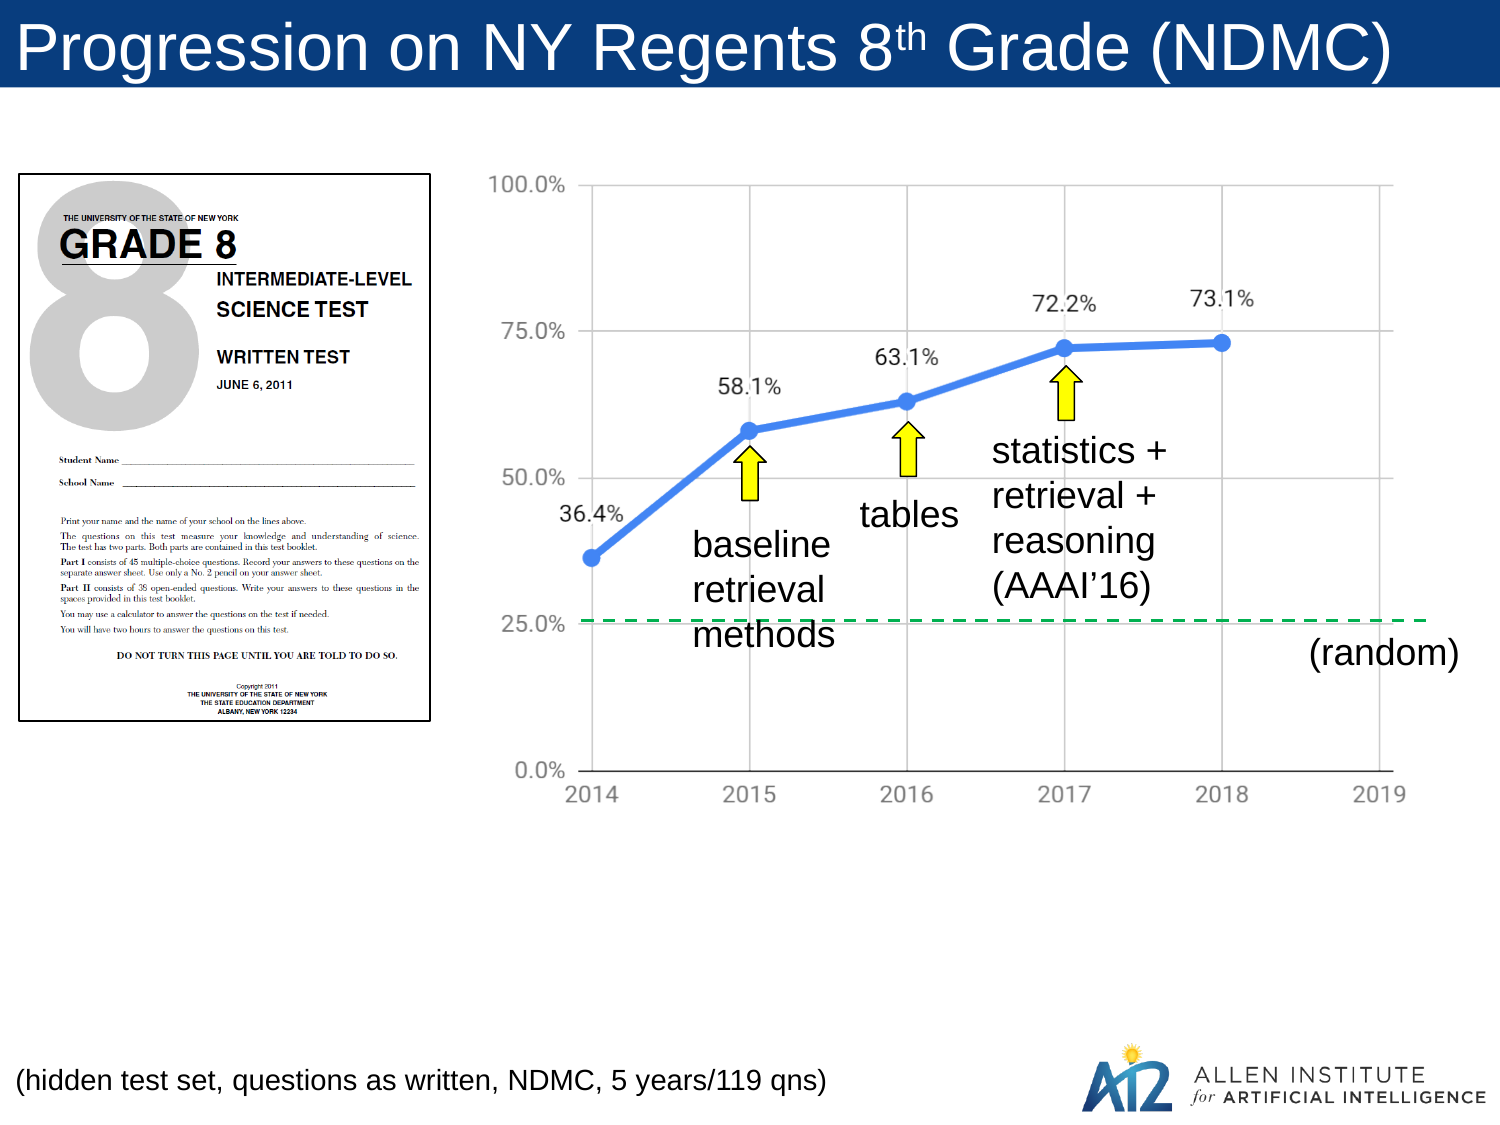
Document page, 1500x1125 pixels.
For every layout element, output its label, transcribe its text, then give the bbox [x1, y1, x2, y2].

text_box (hidden test set, questions as written, NDMC, 5 years/119 qns) [0, 1054, 844, 1105]
picture [20, 174, 430, 721]
text_box (random) [1433, 620, 1476, 681]
picture [1076, 1038, 1500, 1120]
title Progression on NY Regents 8th Grade (NDMC) [0, 0, 1500, 88]
picture [451, 138, 1428, 842]
